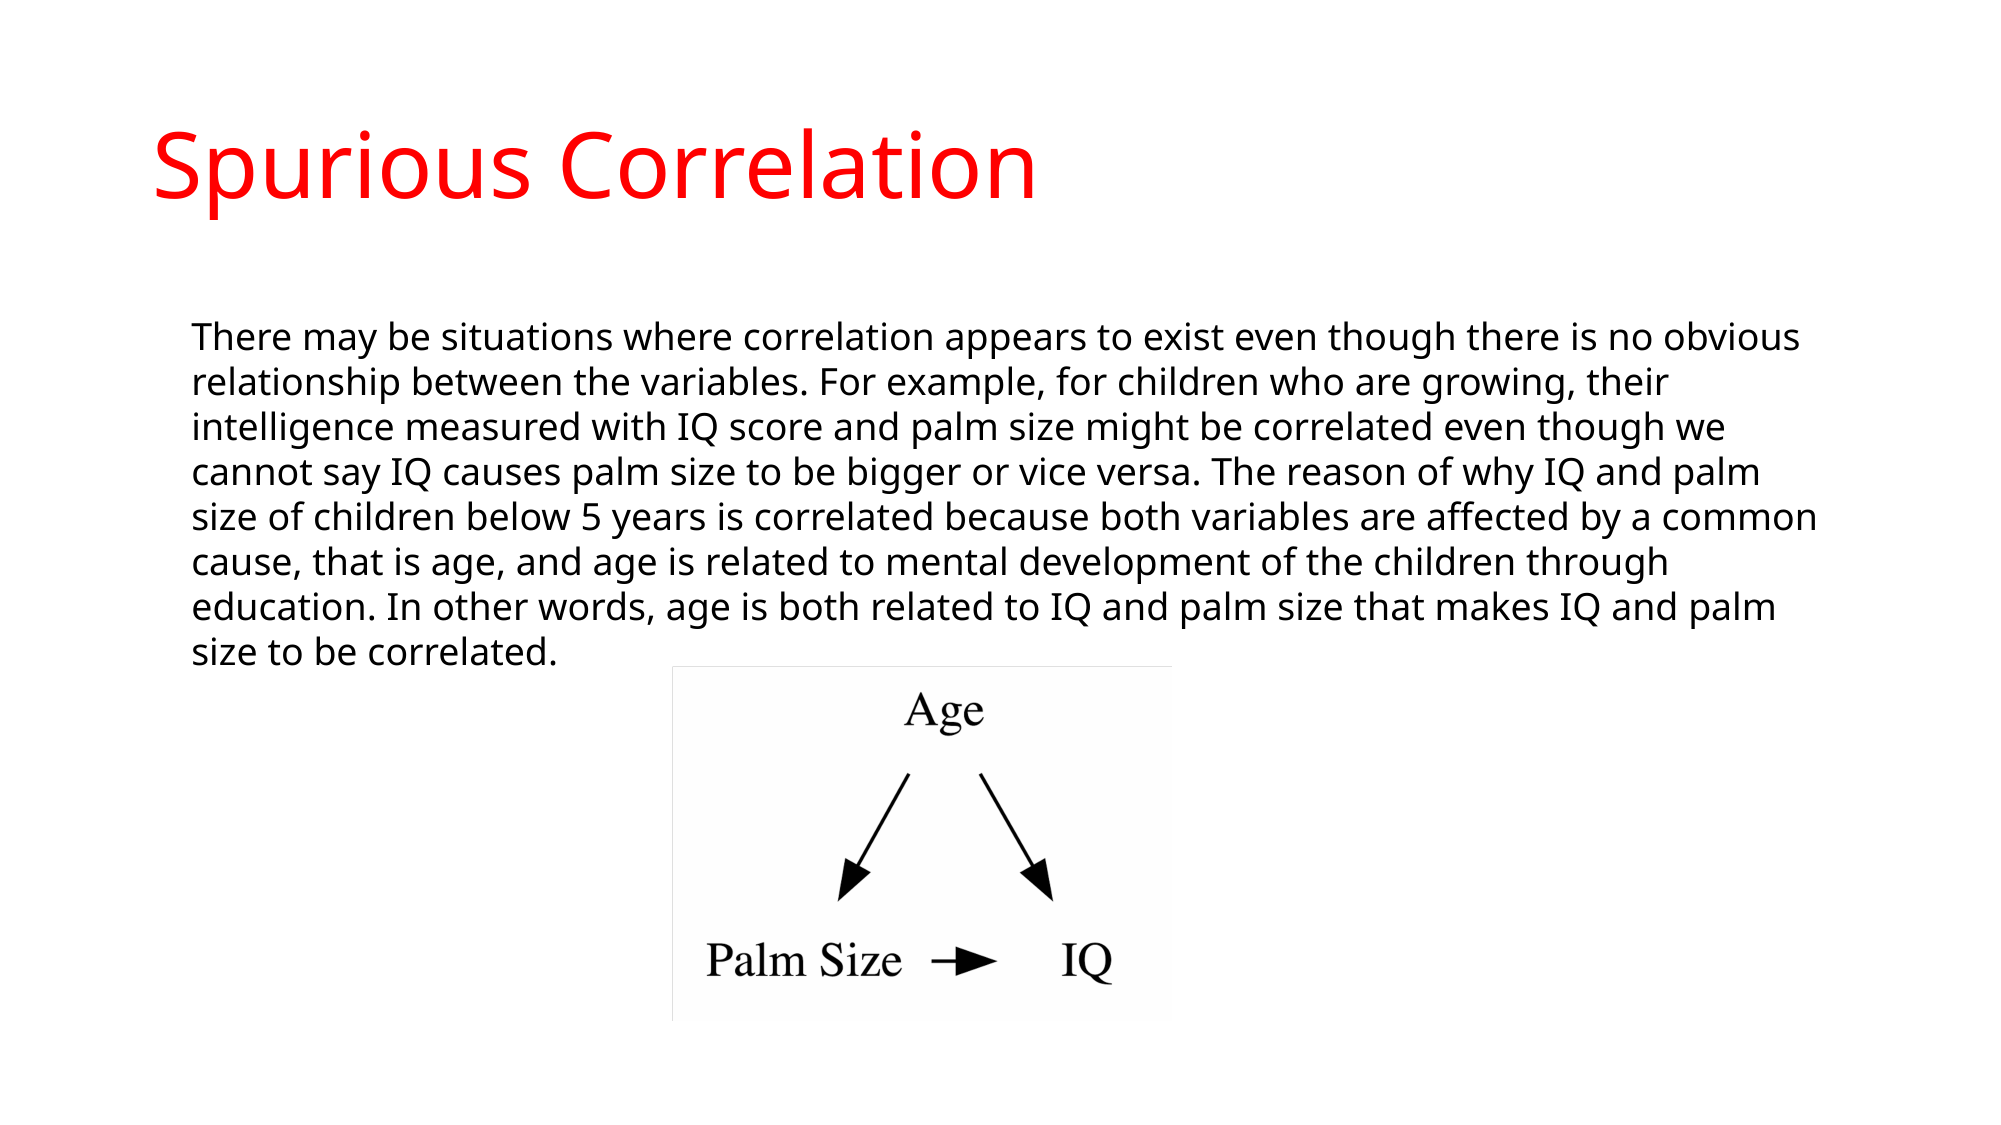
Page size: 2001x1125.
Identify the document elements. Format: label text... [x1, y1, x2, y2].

text_box There may be situations where correlation appears to exist even though there is no obvious relationship between the variables. For example, for children who are growing, their intelligence measured with IQ score and palm size might be correlated even though we cannot say IQ causes palm size to be bigger or vice versa. The reason of why IQ and palm size of children below 5 years is correlated because both variables are affected by a common cause, that is age, and age is related to mental development of the children through education. In other words, age is both related to IQ and palm size that makes IQ and palm size to be correlated. [176, 305, 1848, 681]
picture [672, 666, 1172, 1021]
title Spurious Correlation [137, 59, 1863, 278]
